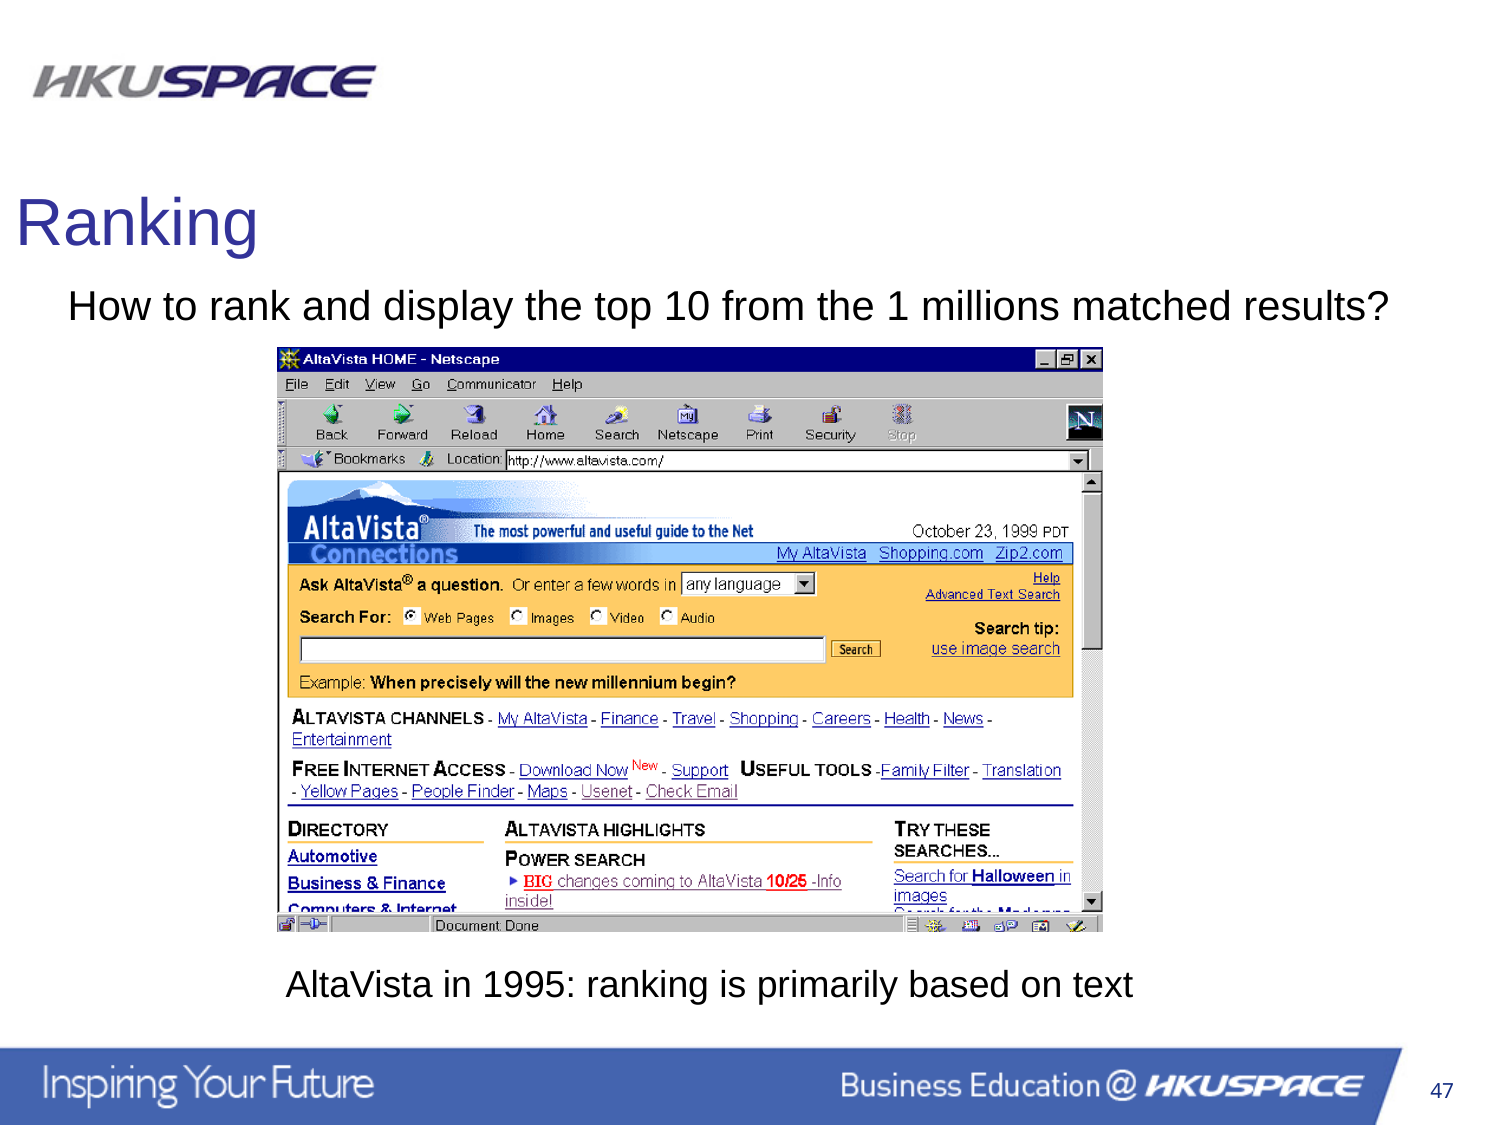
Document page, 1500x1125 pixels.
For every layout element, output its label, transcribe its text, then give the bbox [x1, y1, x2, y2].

text_box [64, 278, 1436, 1012]
title Ranking [0, 101, 1325, 266]
slide_number 47 [1415, 1070, 1499, 1125]
text_box How to rank and display the top 10 from the 1 millions matched results? [53, 271, 1425, 387]
picture [0, 0, 1500, 1125]
text_box AltaVista in 1995: ranking is primarily based on text [270, 952, 1149, 1012]
